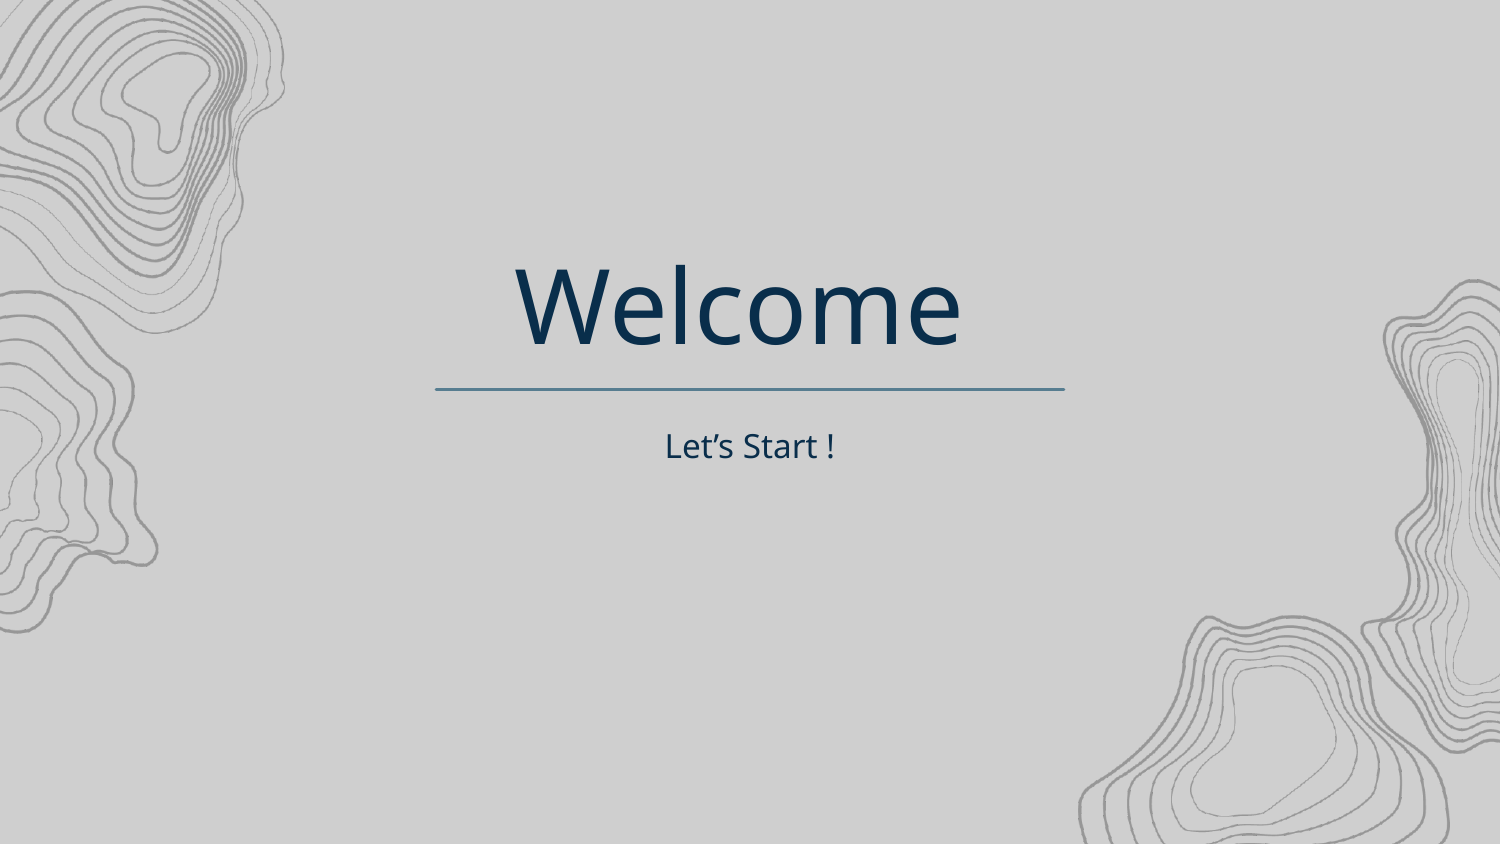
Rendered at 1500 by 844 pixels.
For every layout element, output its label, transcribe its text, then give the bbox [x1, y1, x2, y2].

subtitle Let’s Start ! [347, 410, 1153, 621]
picture [0, 0, 1500, 844]
title Welcome [294, 223, 1185, 381]
